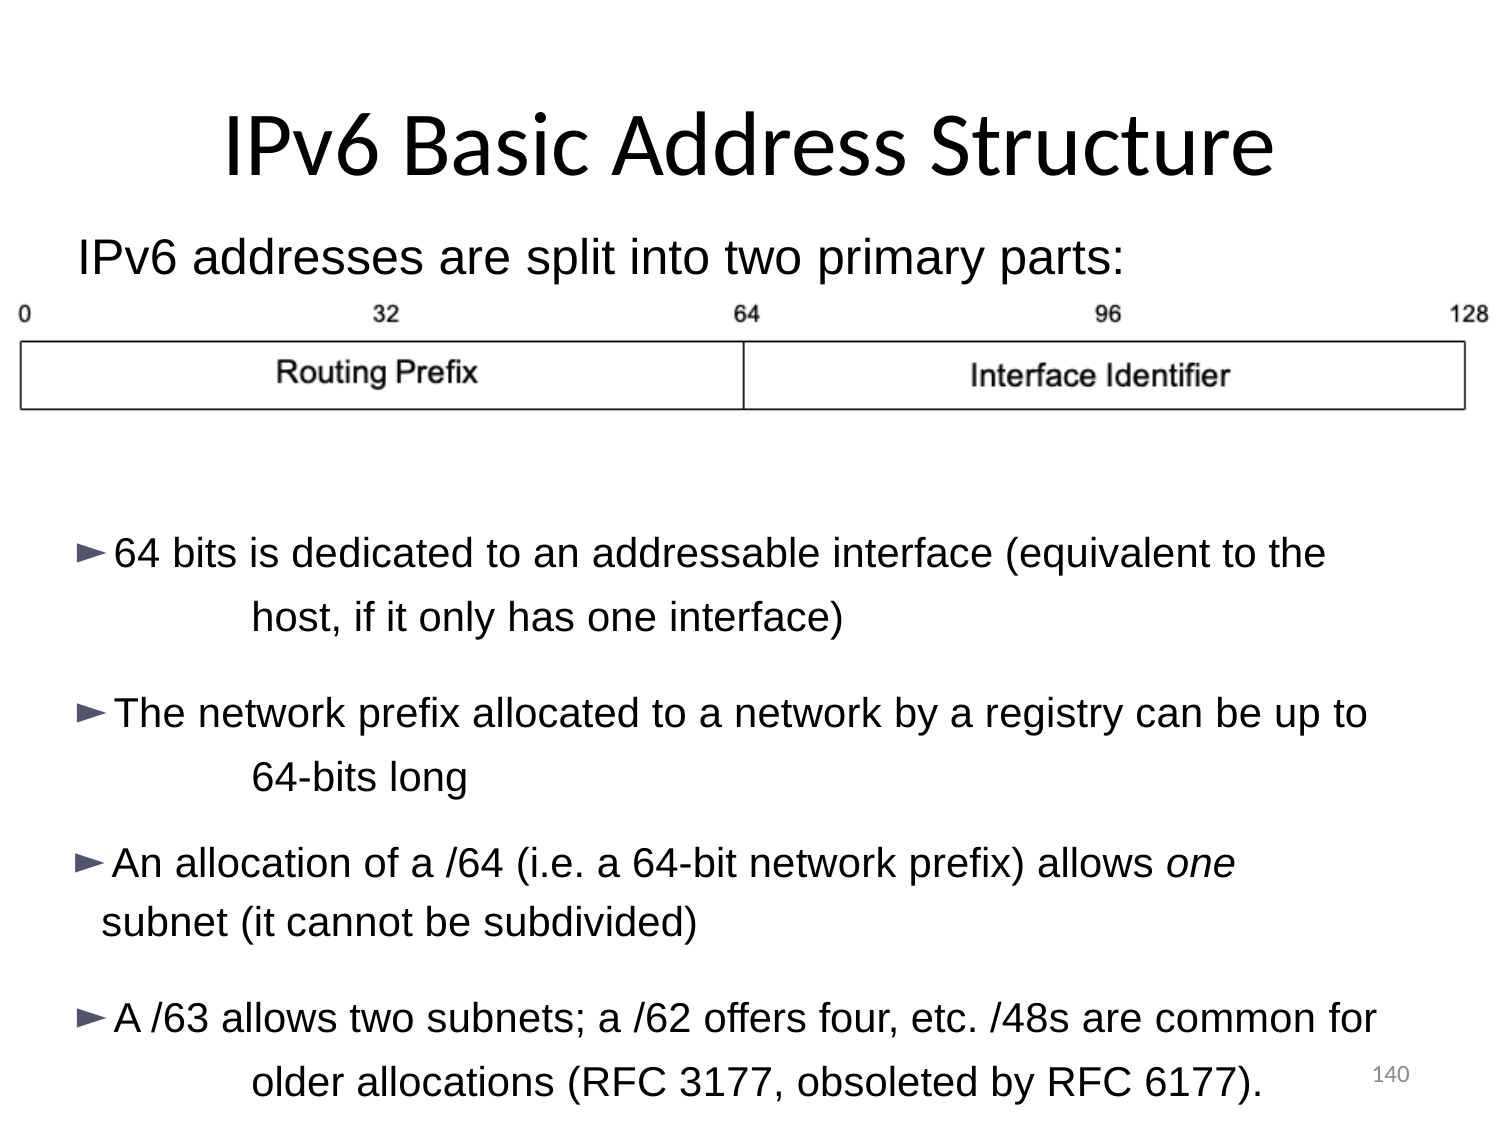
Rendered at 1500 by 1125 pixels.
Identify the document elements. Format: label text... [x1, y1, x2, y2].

text_box IPv6 addresses are split into two primary parts: [74, 221, 1425, 283]
text_box ► 64 bits is dedicated to an addressable interface (equivalent to the host, if it only has one interface) ► The network prefix allocated to a network by a registry can be up to 64-bits long ► An allocation of a /64 (i.e. a 64-bit network prefix) allows one subnet (it cannot be subdivided) ► A /63 allows two subnets; a /62 offers four, etc. /48s are common for older allocations (RFC 3177, obsoleted by RFC 6177). ► Longest-prefix matching operates as in IPv4. [74, 484, 1425, 1125]
title IPv6 Basic Address Structure [75, 45, 1425, 221]
picture [0, 284, 1500, 442]
